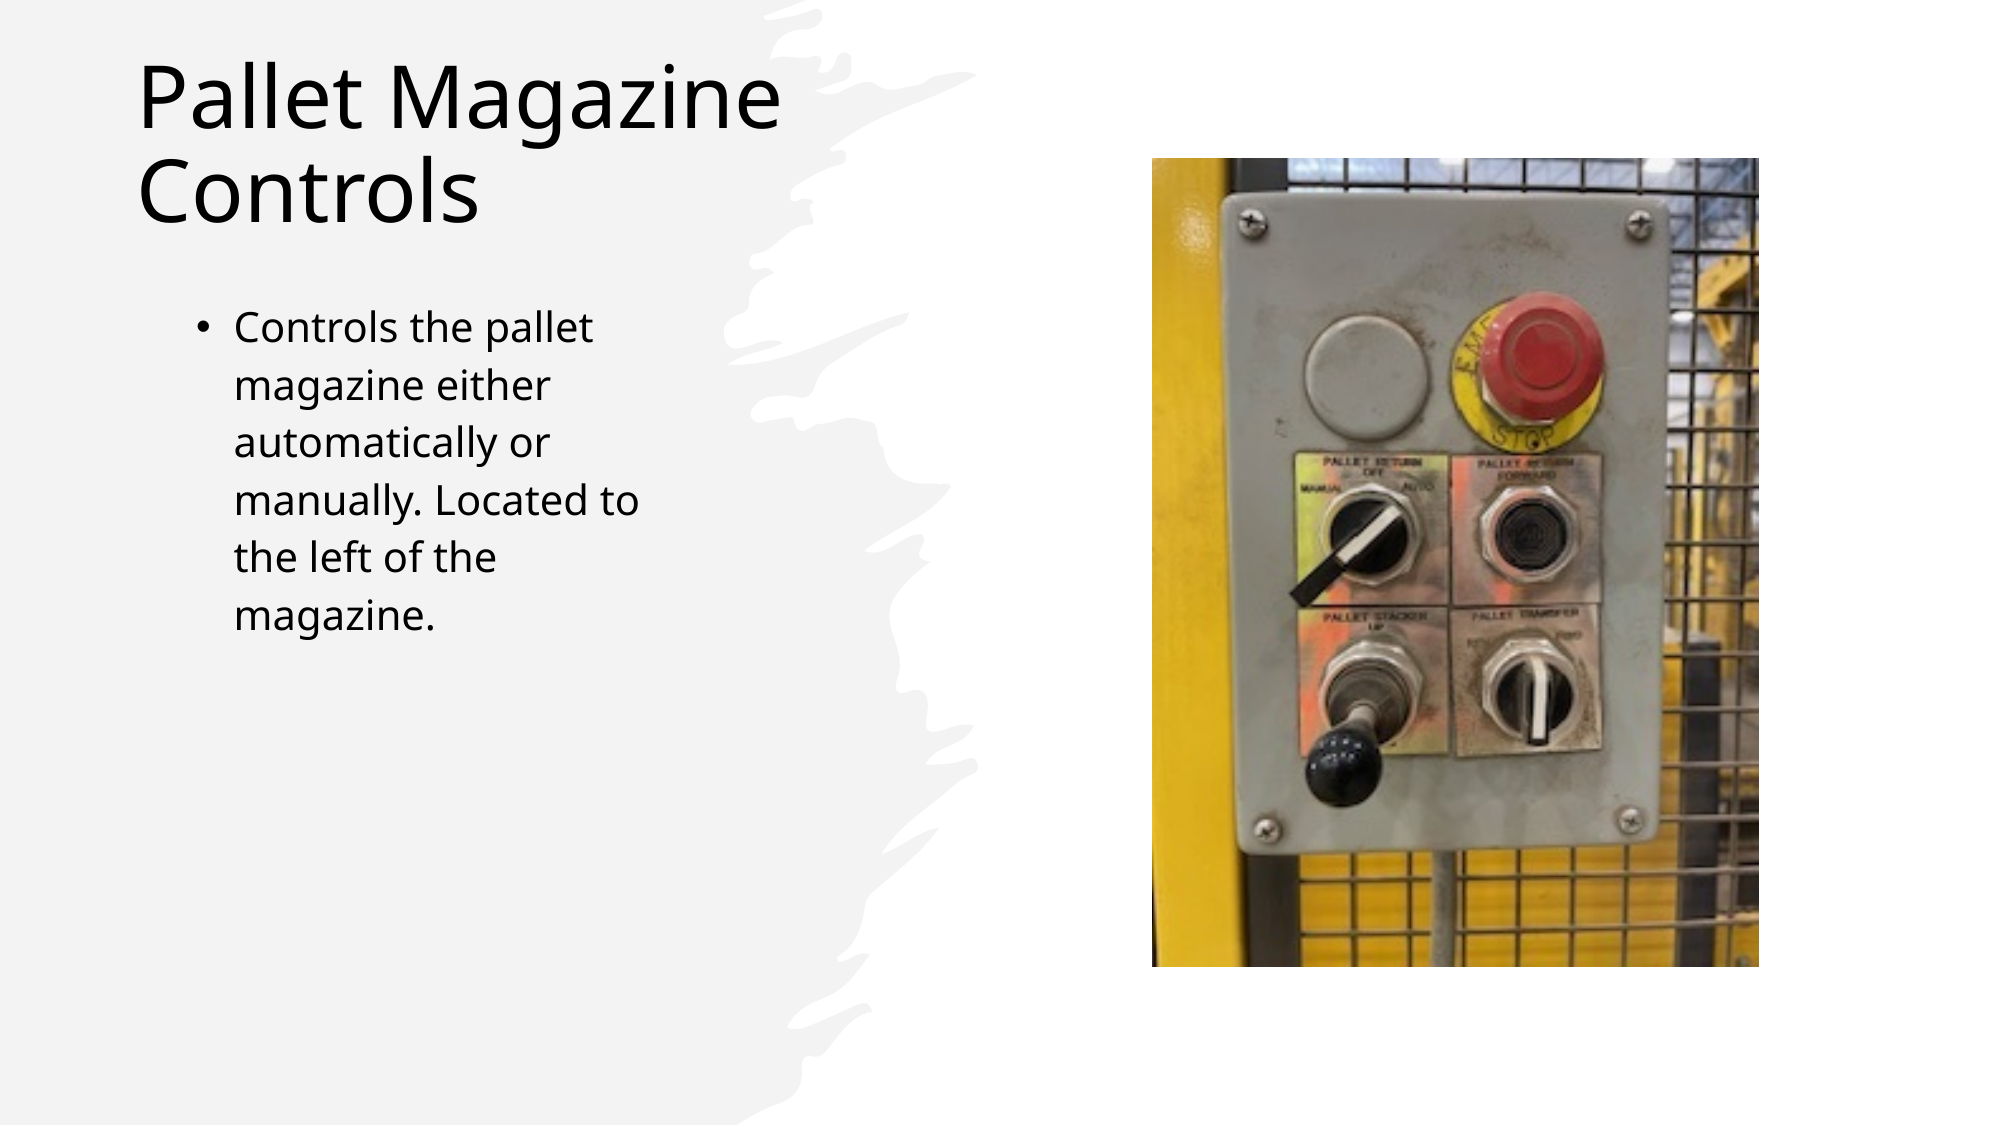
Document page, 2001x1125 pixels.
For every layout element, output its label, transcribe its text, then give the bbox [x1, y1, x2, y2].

picture [1151, 158, 1759, 967]
title Pallet Magazine Controls [121, 0, 810, 296]
text_box [724, 0, 2000, 1125]
text_box [0, 0, 979, 1125]
list Controls the pallet magazine either automatically or manually. Located to the left of the magazine. [31, 285, 669, 918]
